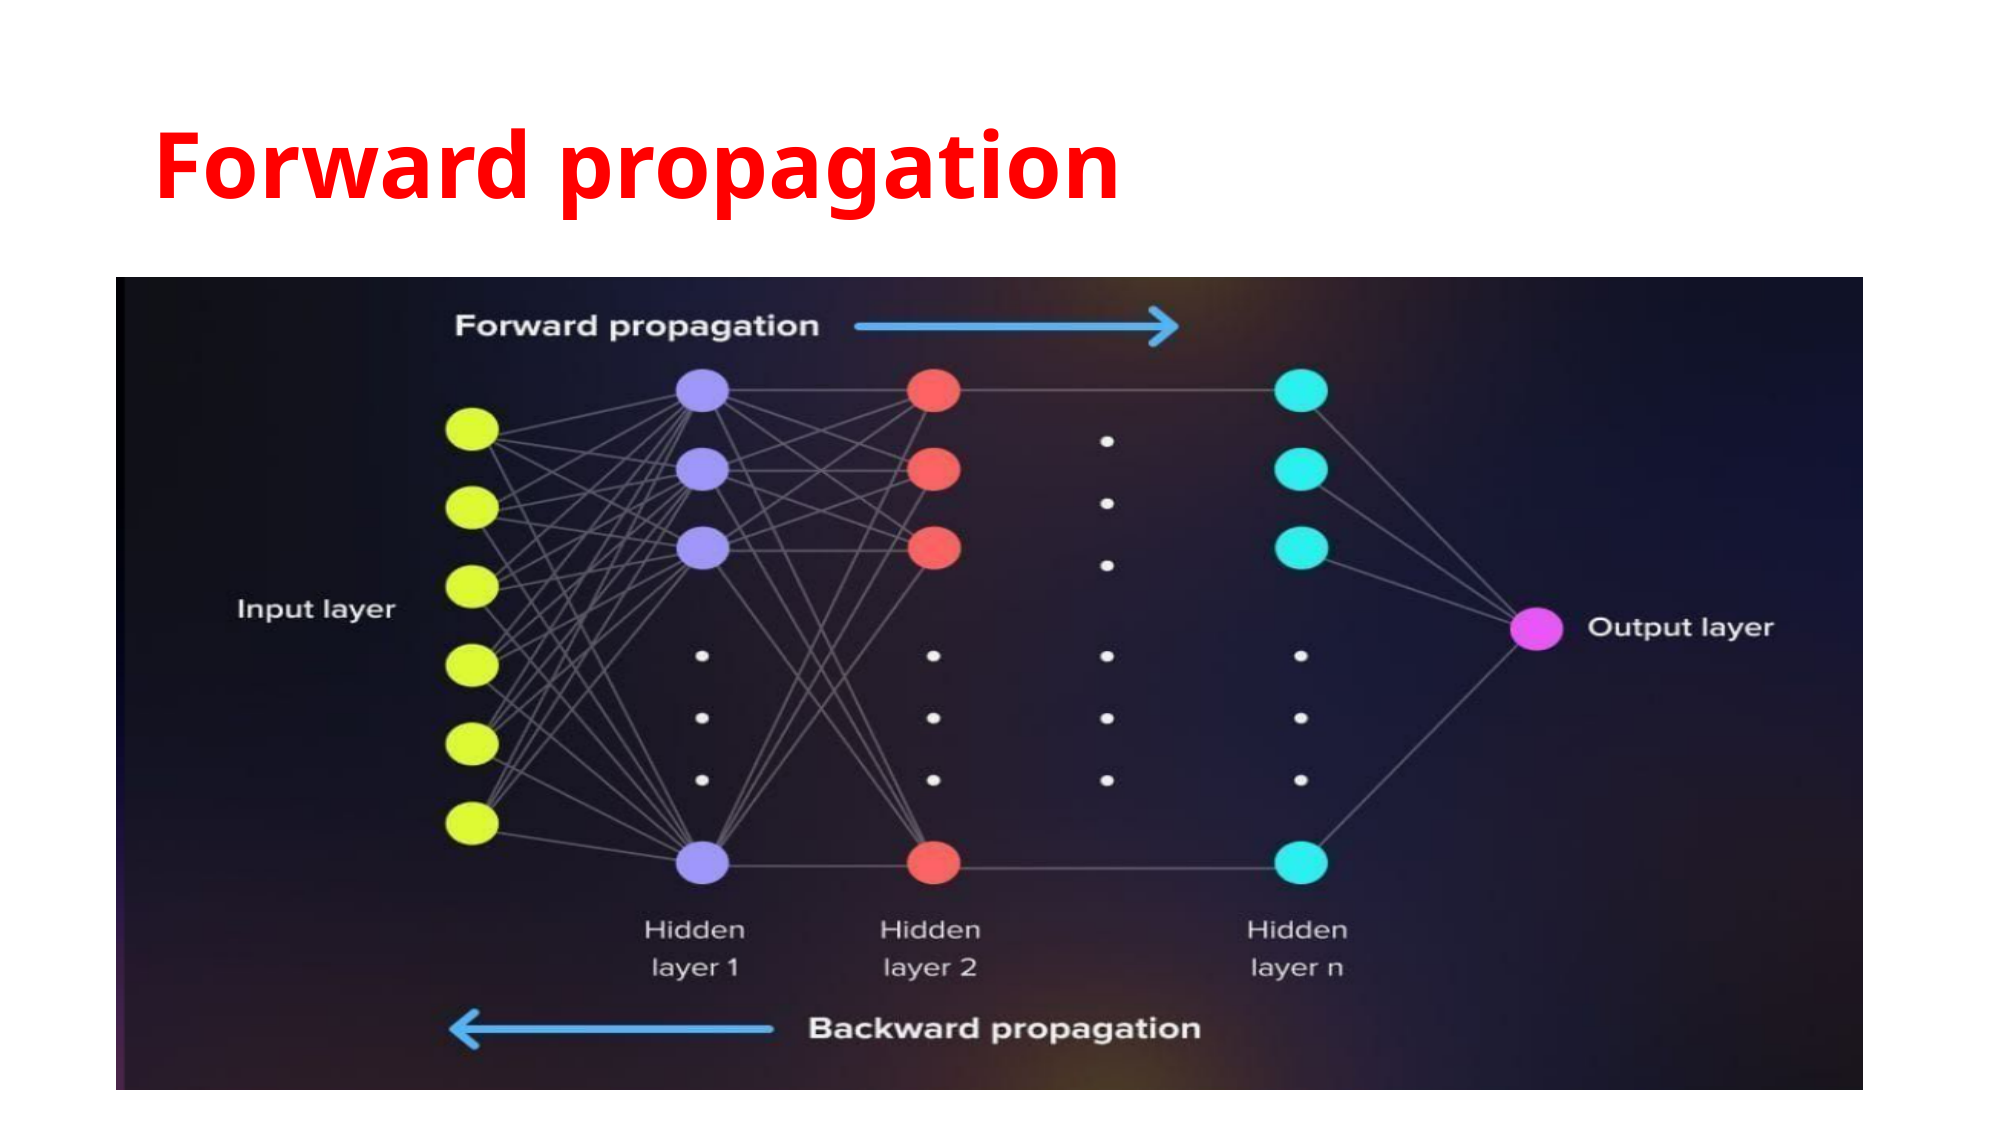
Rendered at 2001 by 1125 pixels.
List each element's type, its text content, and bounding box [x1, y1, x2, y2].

picture [116, 277, 1863, 1090]
title Forward propagation [137, 59, 1863, 277]
